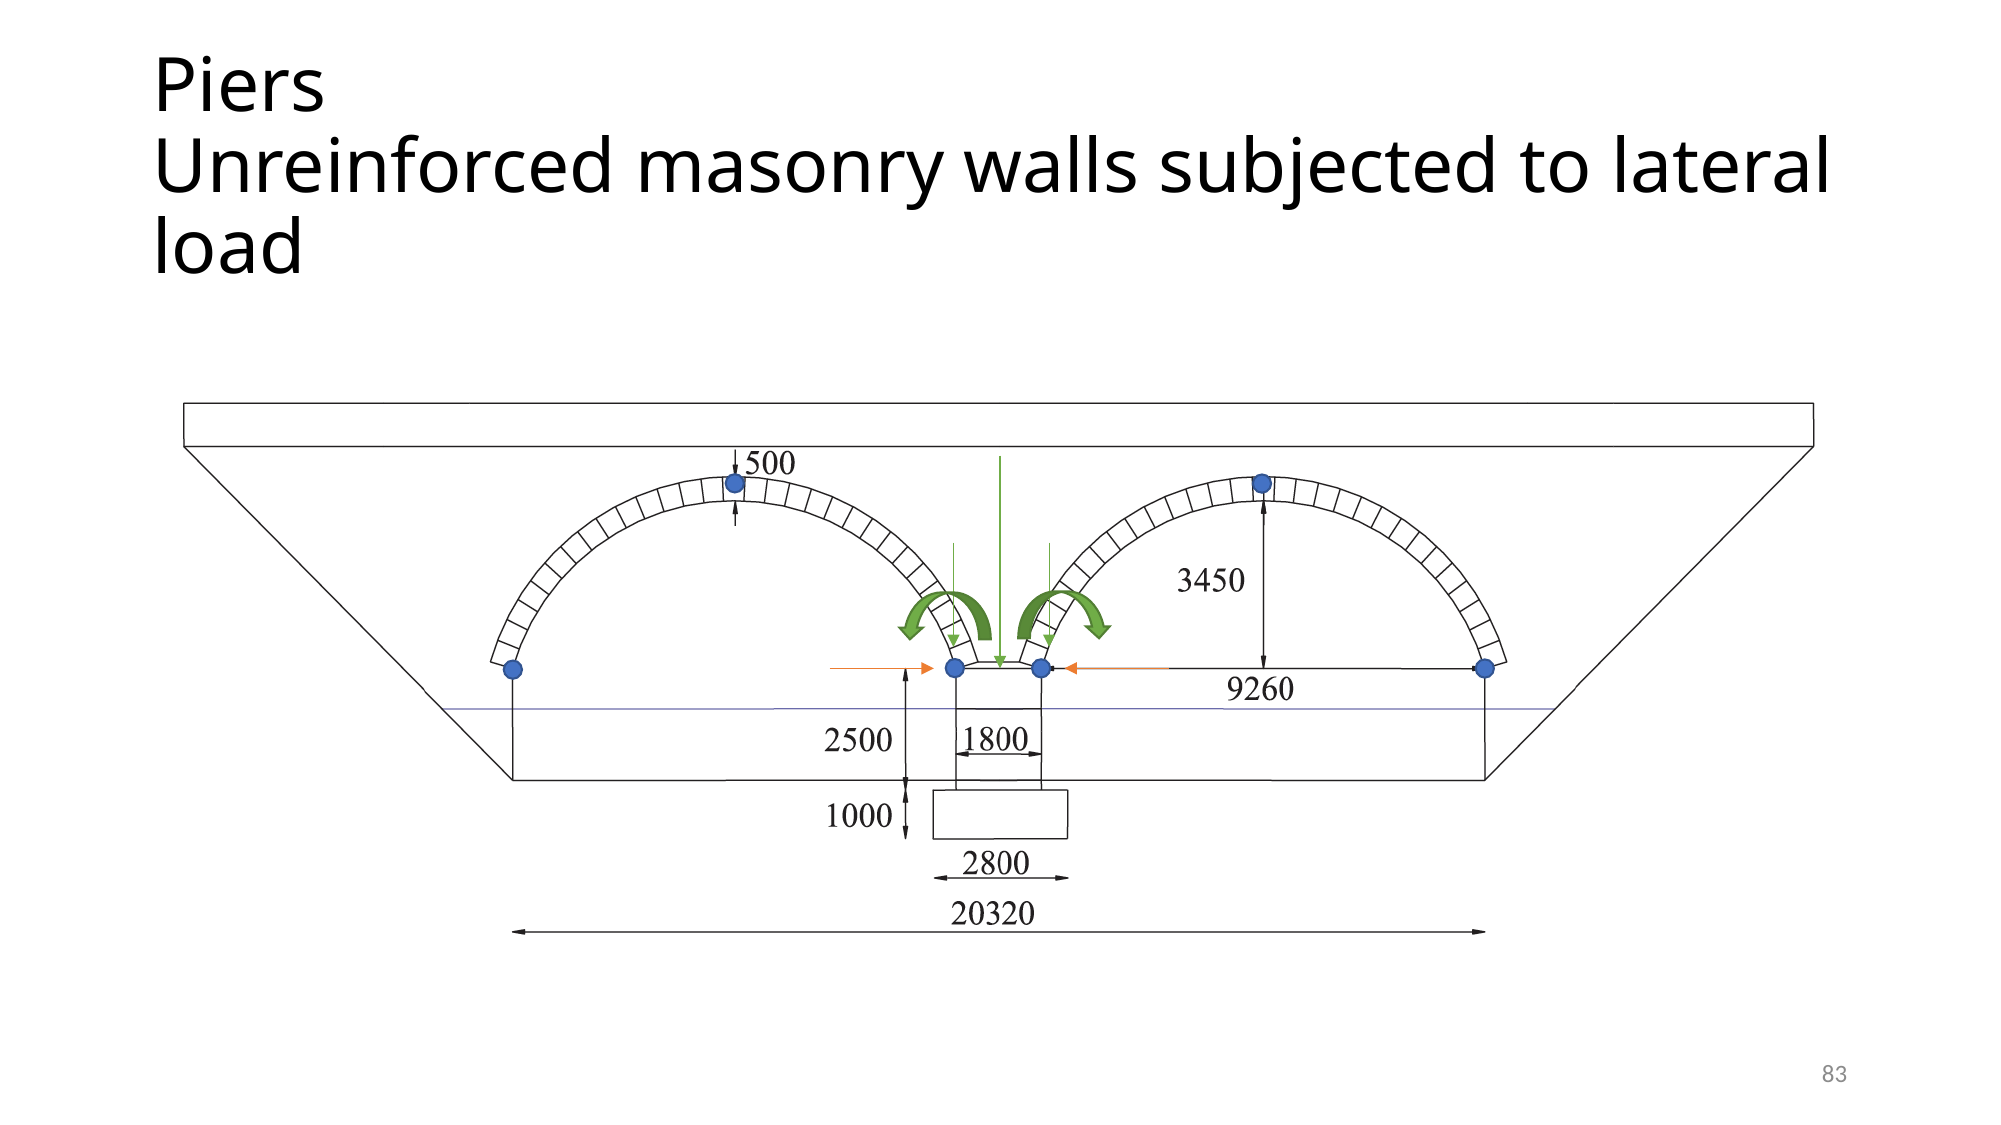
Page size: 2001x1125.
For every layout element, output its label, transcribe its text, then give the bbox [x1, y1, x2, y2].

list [137, 363, 1863, 950]
title Piers Unreinforced masonry walls subjected to lateral load [137, 59, 1863, 278]
slide_number 83 [1412, 1042, 1863, 1103]
